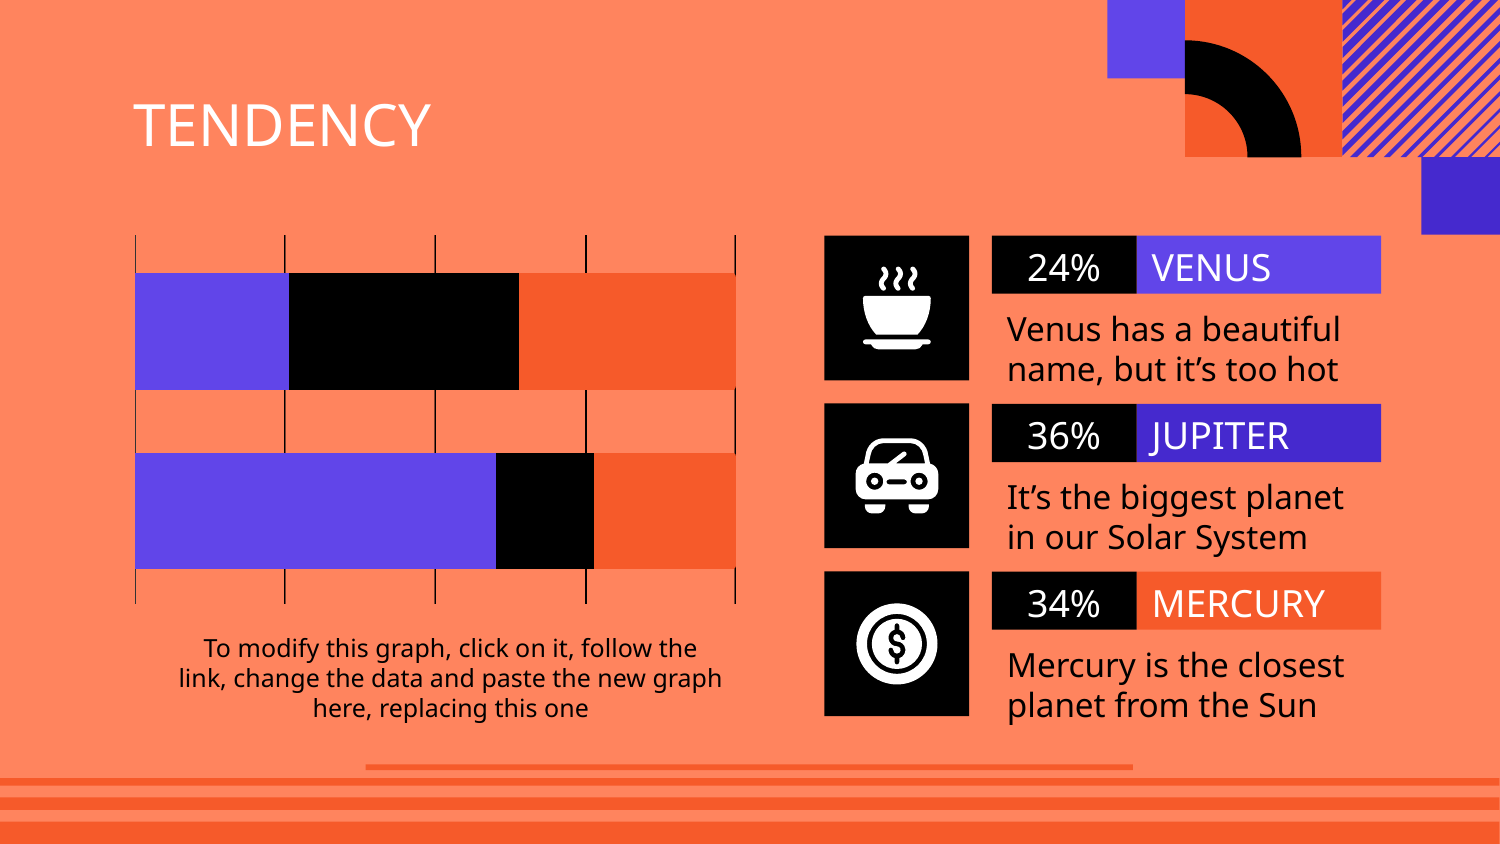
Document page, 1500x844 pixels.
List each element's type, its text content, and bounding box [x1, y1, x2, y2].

title JUPITER [1137, 403, 1382, 463]
text_box [824, 235, 970, 381]
subtitle Venus has a beautiful name, but it’s too hot [991, 305, 1382, 392]
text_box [856, 603, 938, 685]
text_box [824, 571, 970, 717]
title VENUS [1137, 235, 1382, 294]
text_box 34% [991, 571, 1137, 630]
text_box [824, 403, 970, 549]
text_box To modify this graph, click on it, follow the link, change the data and paste the new graph here, replacing this one [162, 630, 740, 725]
title TENDENCY [118, 72, 1067, 167]
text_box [862, 266, 931, 350]
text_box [855, 437, 939, 514]
title MERCURY [1137, 571, 1382, 630]
subtitle It’s the biggest planet in our Solar System [991, 473, 1382, 560]
subtitle Mercury is the closest planet from the Sun [991, 641, 1382, 728]
picture [117, 235, 750, 604]
text_box 36% [991, 403, 1137, 463]
text_box 24% [991, 235, 1137, 294]
